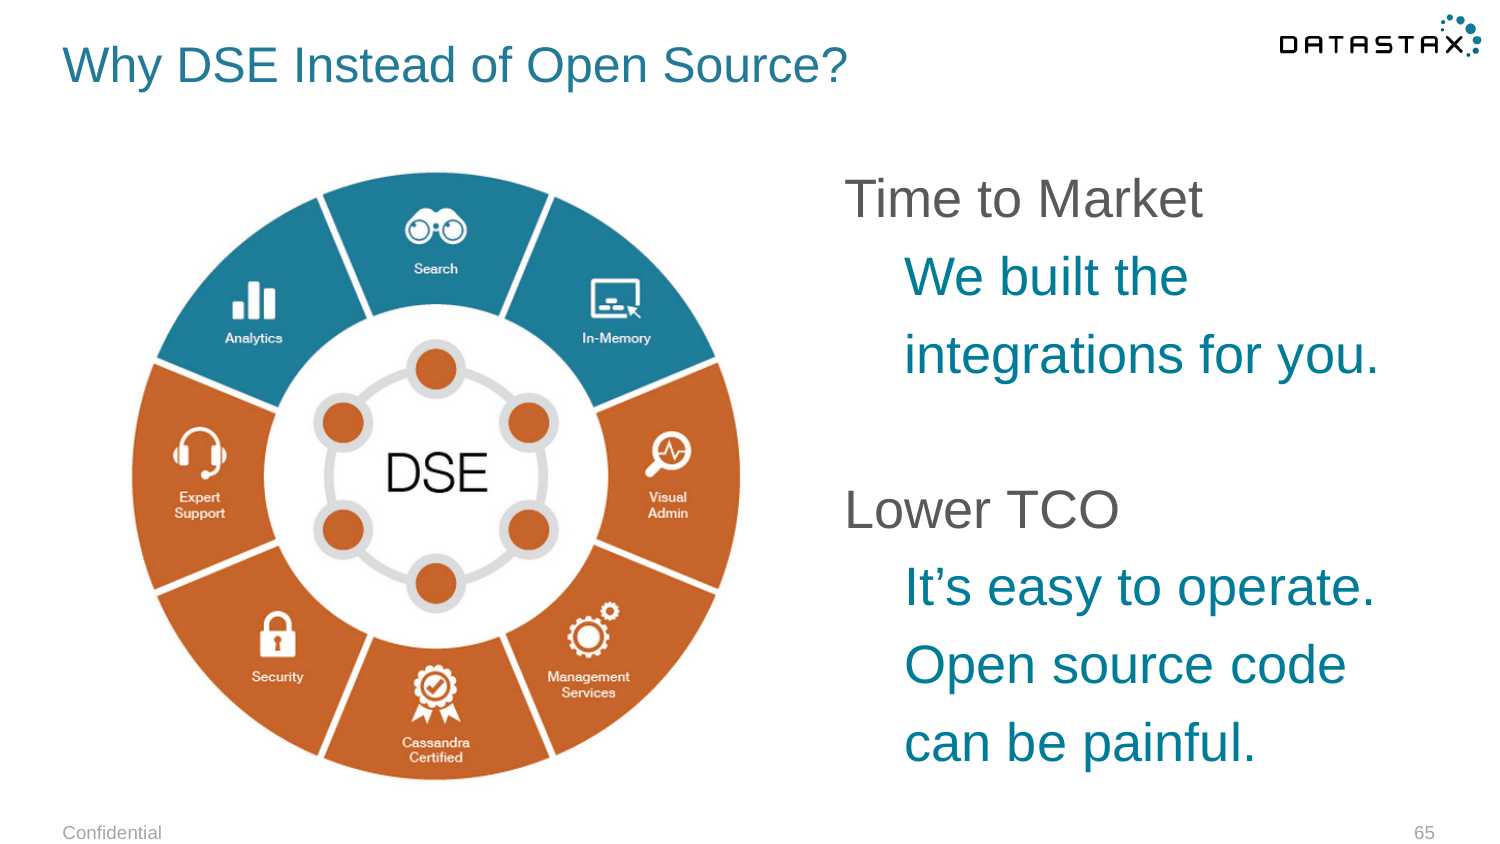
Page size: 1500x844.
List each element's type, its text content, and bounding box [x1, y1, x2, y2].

footer Confidential [62, 820, 638, 844]
picture [105, 148, 771, 803]
slide_number 65 [1110, 820, 1436, 844]
title Why DSE Instead of Open Source? [62, 32, 1300, 94]
list Time to Market We built the integrations for you. Lower TCO It’s easy to operate. Open source code can be painful. [844, 163, 1453, 815]
picture [1273, 7, 1485, 70]
